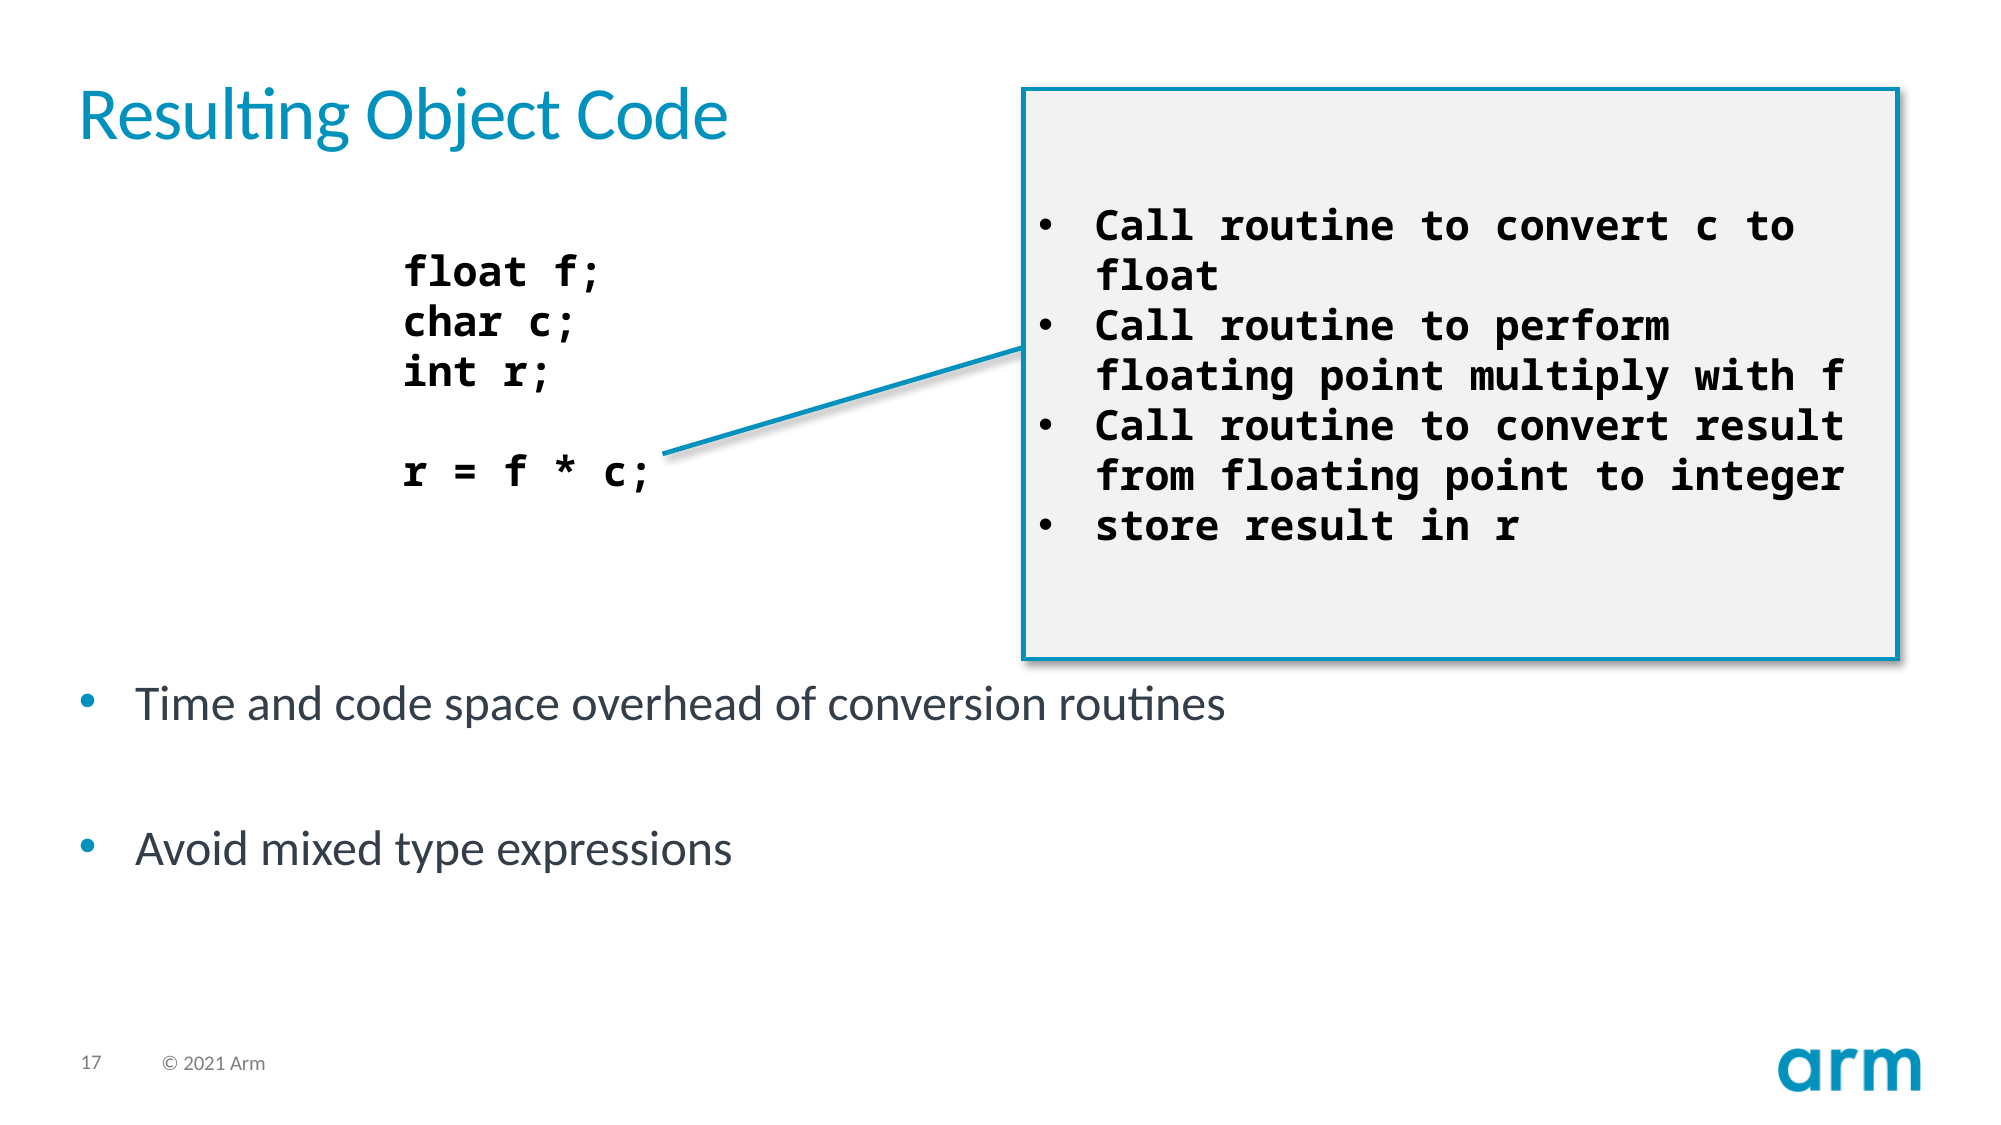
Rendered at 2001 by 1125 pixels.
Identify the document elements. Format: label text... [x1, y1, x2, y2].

title Resulting Object Code [78, 78, 1922, 186]
text_box float f; char c; int r; r = f * c; [387, 237, 901, 553]
list Time and code space overhead of conversion routines Avoid mixed type expressions [78, 670, 1922, 1004]
picture [1777, 1047, 1922, 1093]
text_box Call routine to convert c to float Call routine to perform floating point multiply with f Call routine to convert result from floating point to integer store result in r [1023, 88, 1898, 660]
